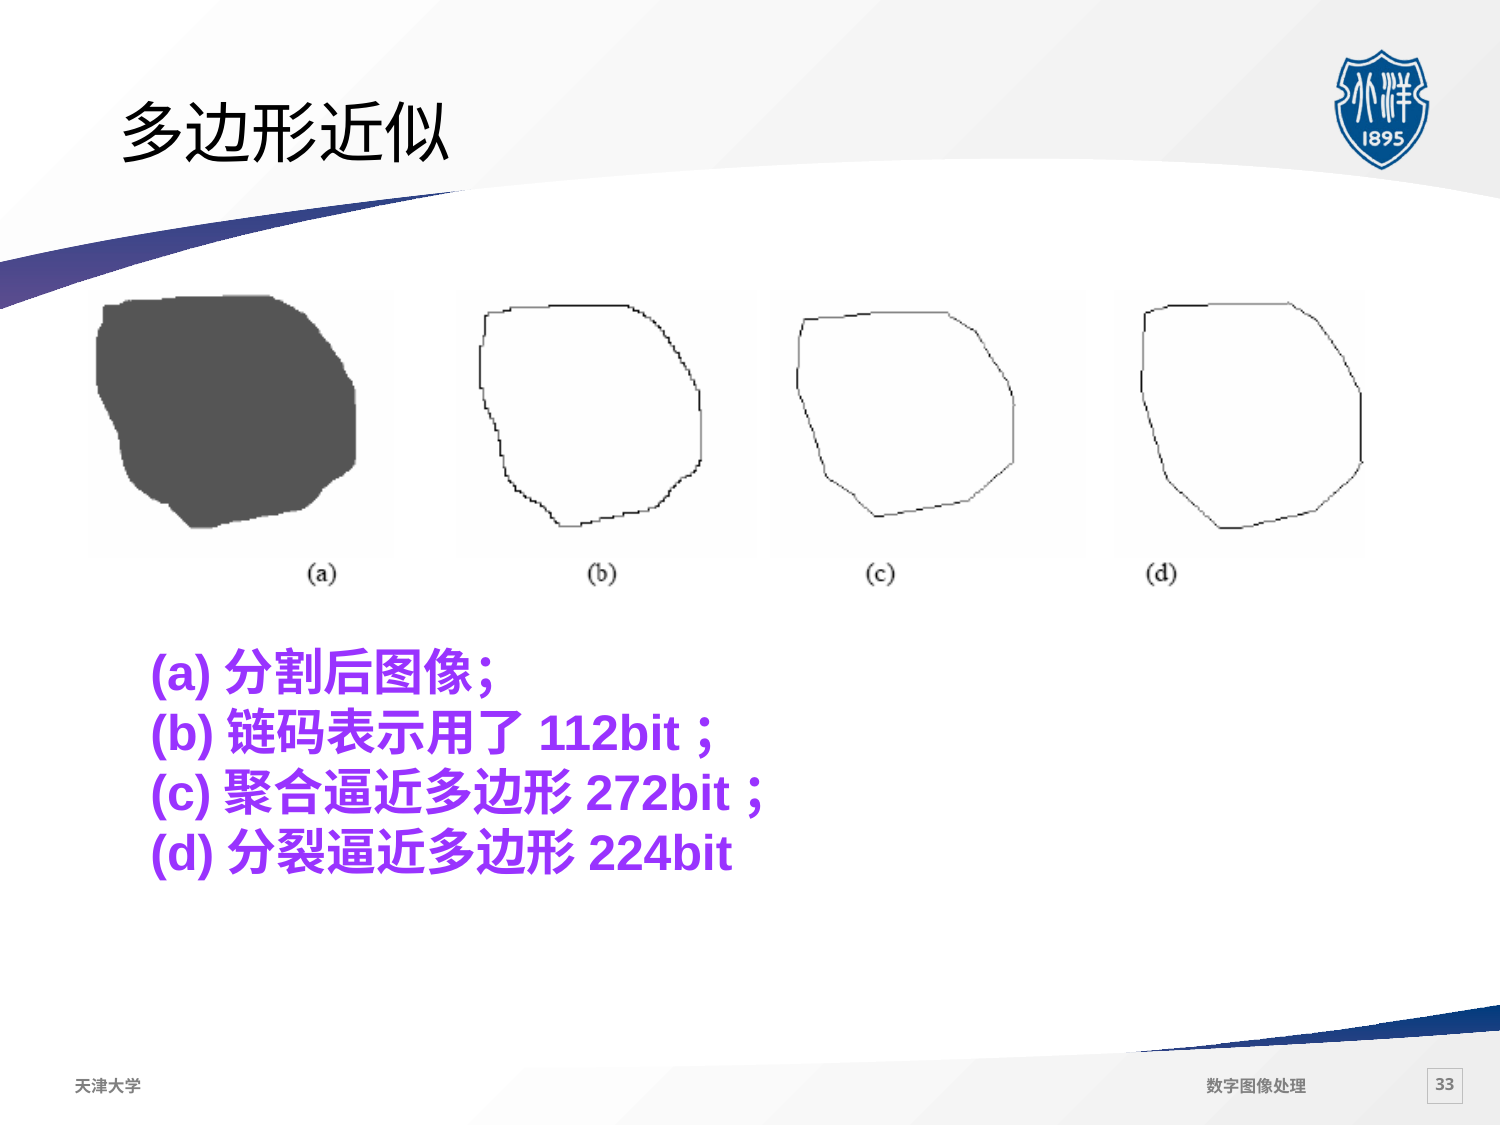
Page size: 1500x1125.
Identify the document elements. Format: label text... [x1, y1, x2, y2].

picture [88, 290, 1365, 599]
title 多边形近似 [103, 59, 1397, 213]
picture [1321, 47, 1447, 172]
text_box (a)分割后图像； (b)链码表示用了112bit； (c)聚合逼近多边形272bit； (d)分裂逼近多边形224bit [135, 633, 886, 888]
